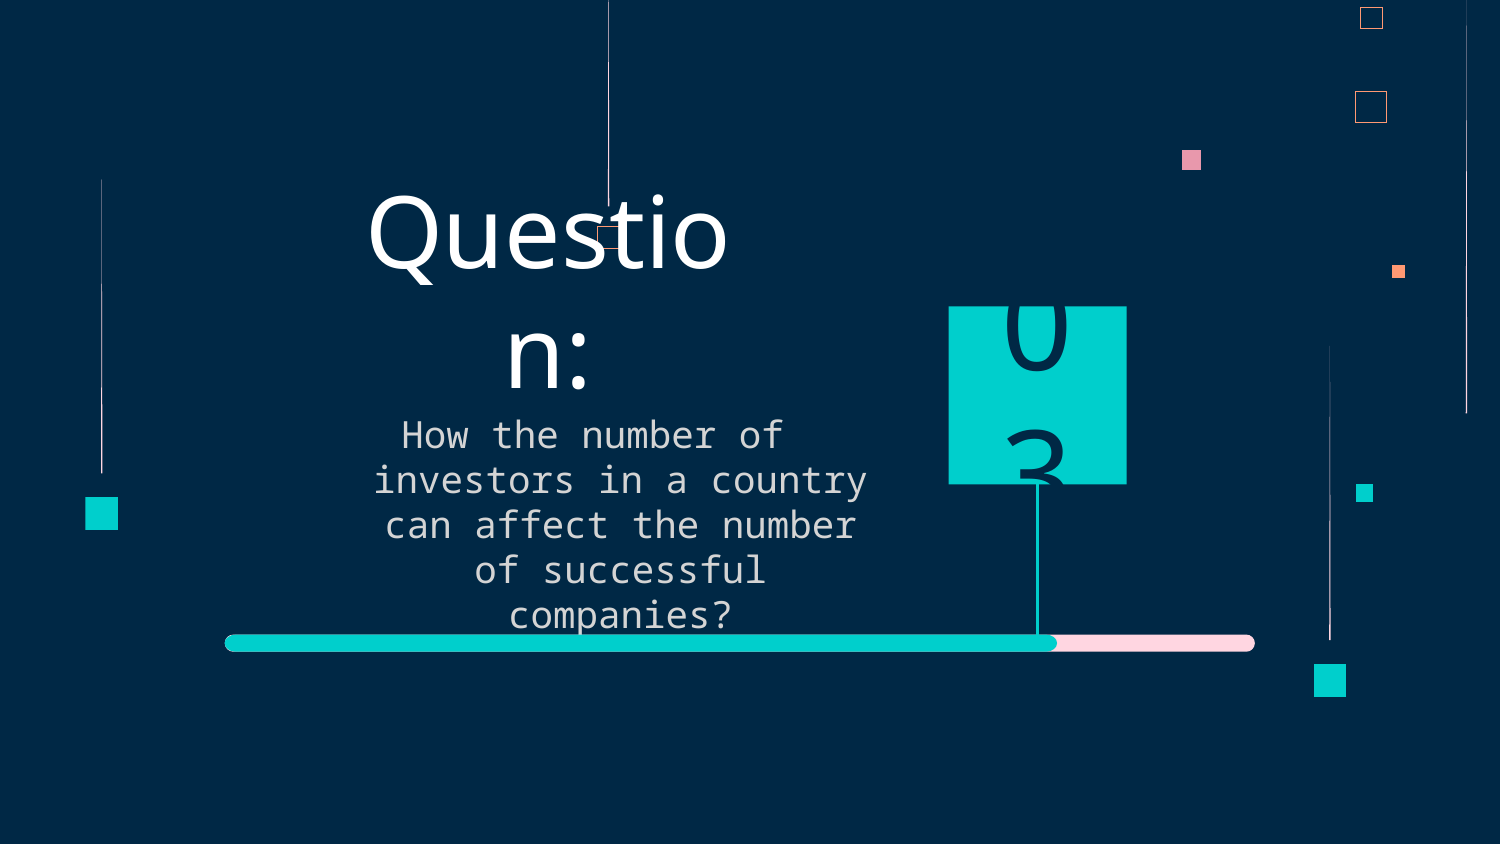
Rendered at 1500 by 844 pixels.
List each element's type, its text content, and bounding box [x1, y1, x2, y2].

subtitle How the number of investors in a country can affect the number of successful companies? [275, 396, 891, 568]
text_box [224, 634, 1058, 652]
title Question: [333, 285, 764, 396]
text_box [948, 306, 1127, 485]
text_box [1049, 634, 1255, 652]
title 03 [957, 348, 1119, 443]
